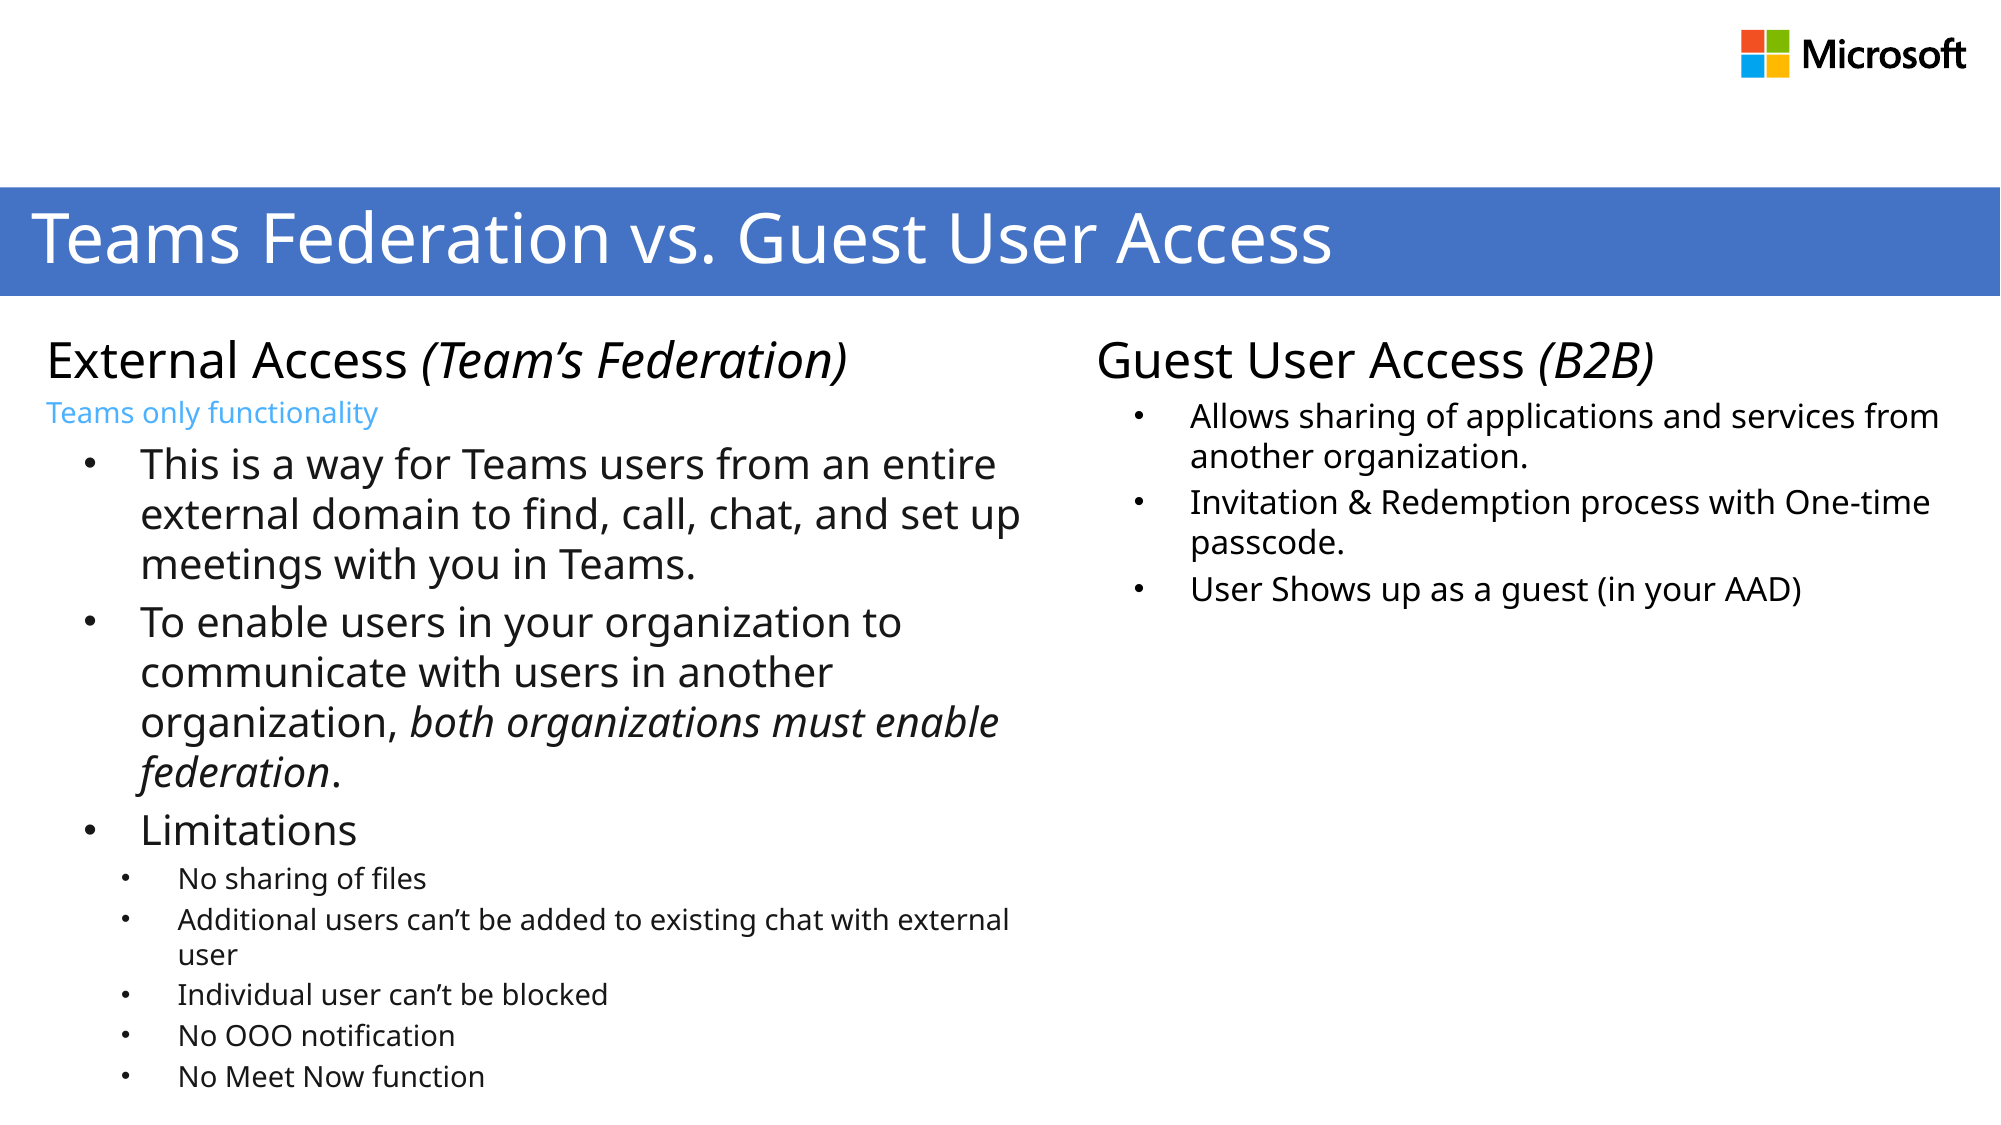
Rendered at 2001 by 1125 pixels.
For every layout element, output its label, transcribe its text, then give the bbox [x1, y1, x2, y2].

text_box External Access (Team’s Federation) Teams only functionality This is a way for Teams users from an entire external domain to find, call, chat, and set up meetings with you in Teams. To enable users in your organization to communicate with users in another organization, both organizations must enable federation. Limitations No sharing of files Additional users can’t be added to existing chat with external user Individual user can’t be blocked No OOO notification No Meet Now function [31, 320, 1081, 715]
text_box [0, 187, 2000, 296]
title Teams Federation vs. Guest User Access [16, 195, 1824, 287]
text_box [1741, 29, 1966, 78]
text_box Guest User Access (B2B) Allows sharing of applications and services from another organization. Invitation & Redemption process with One-time passcode. User Shows up as a guest (in your AAD) [1081, 320, 1969, 715]
